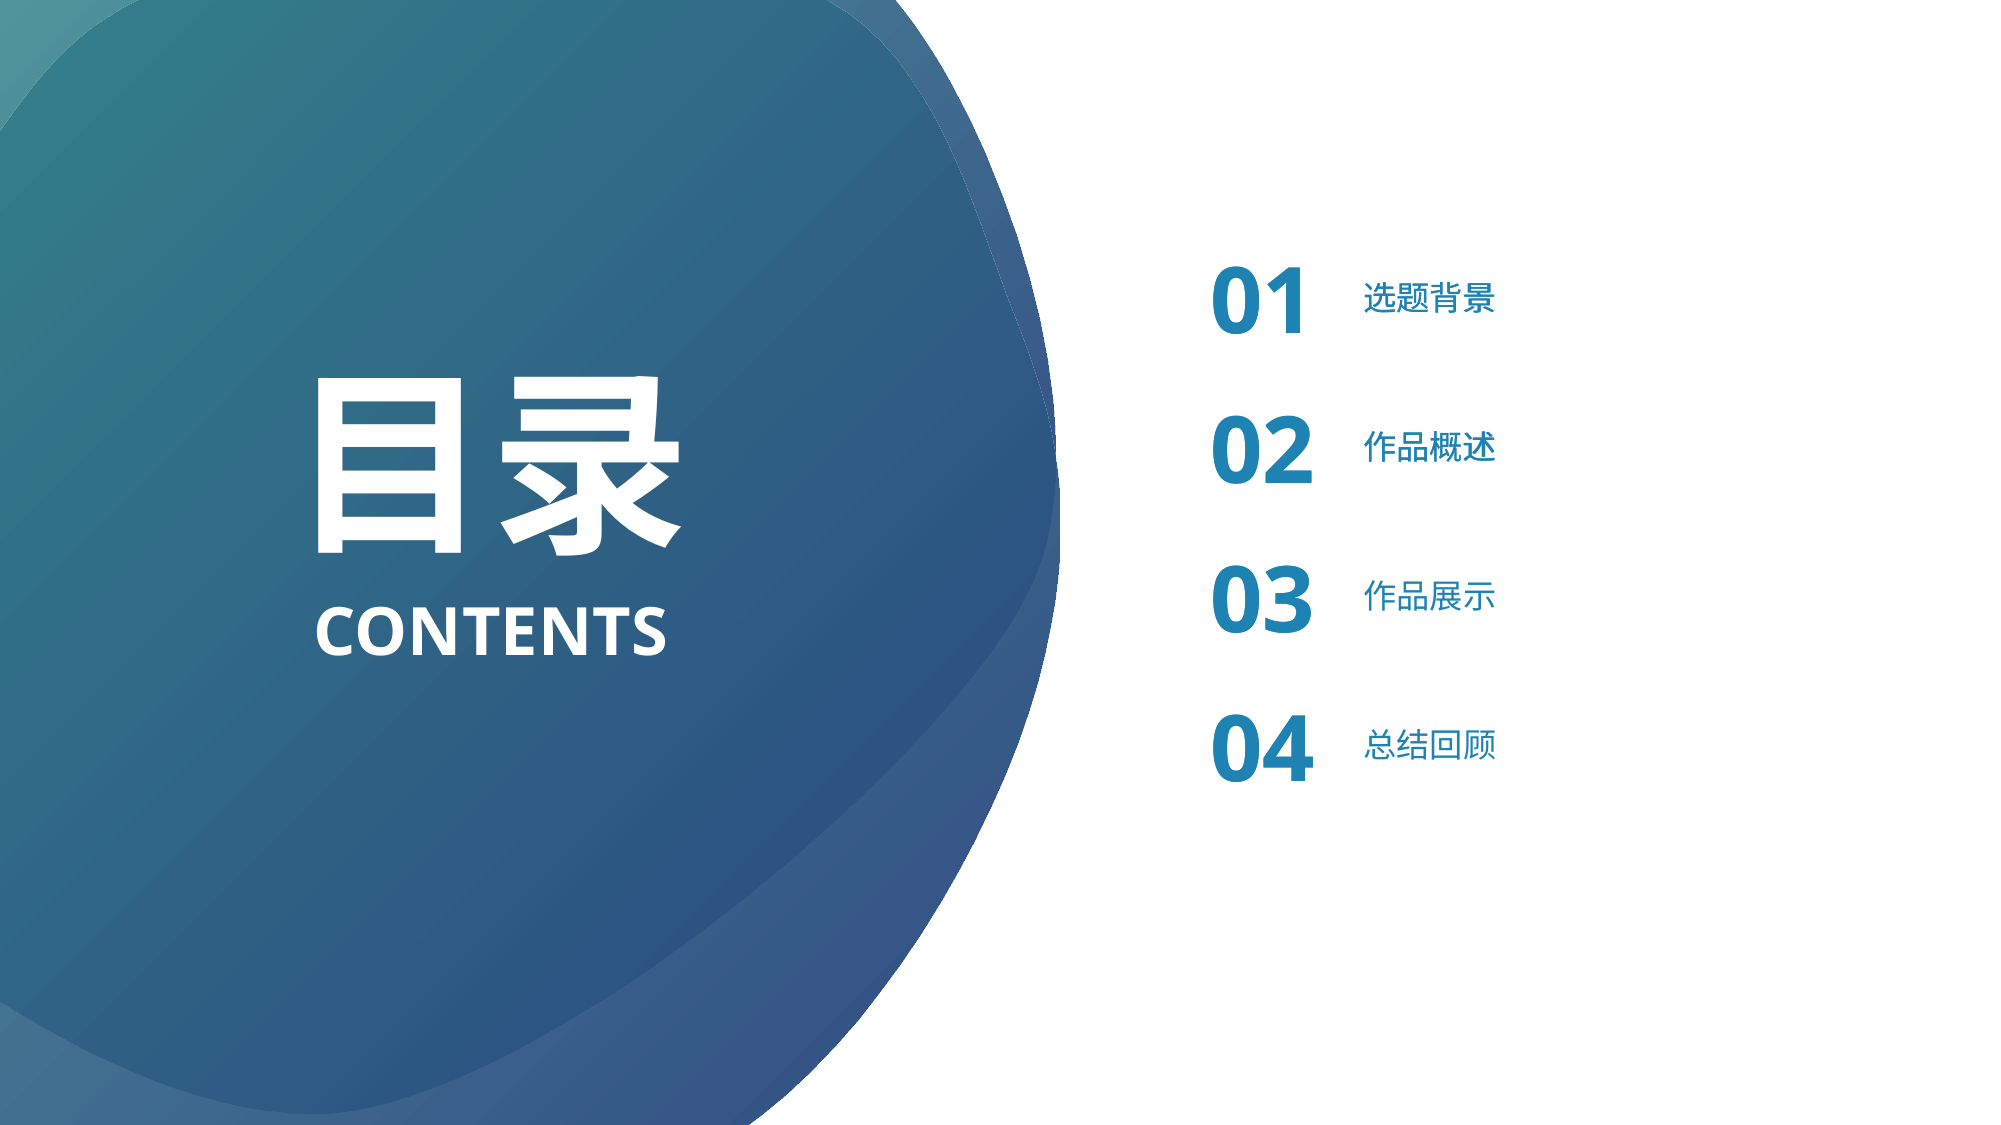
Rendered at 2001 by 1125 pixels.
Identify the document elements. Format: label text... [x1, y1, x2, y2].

list 作品展示 [1349, 543, 1883, 648]
text_box 03 [1195, 543, 1349, 648]
text_box 作品概述 [1348, 394, 1883, 499]
text_box 04 [1195, 692, 1349, 797]
text_box 02 [1195, 394, 1348, 499]
text_box 选题背景 [1348, 245, 1883, 350]
list CONTENTS [263, 581, 719, 679]
list 目录 [263, 329, 719, 581]
list 总结回顾 [1349, 692, 1883, 797]
text_box 01 [1195, 245, 1348, 350]
